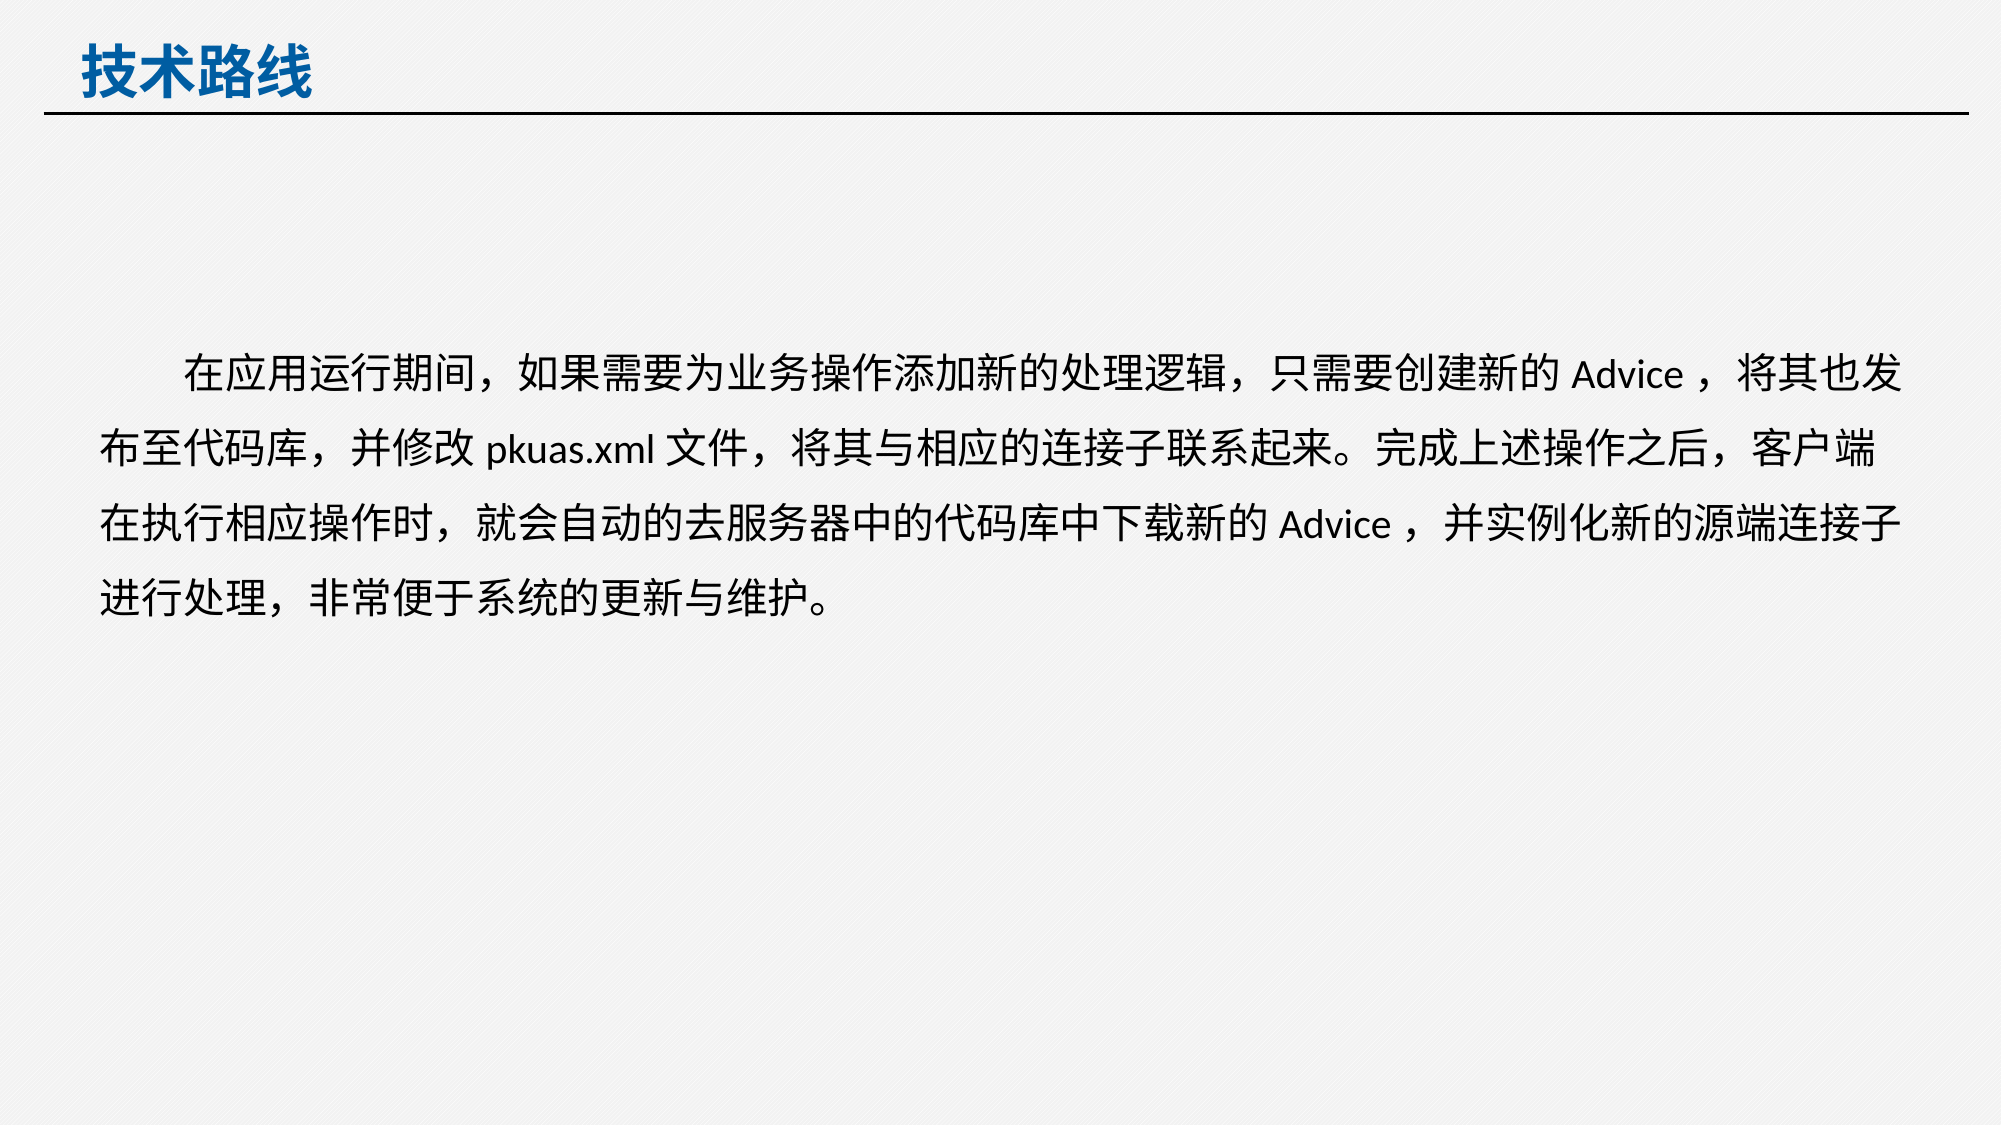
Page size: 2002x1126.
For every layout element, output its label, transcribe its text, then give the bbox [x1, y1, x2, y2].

text_box 技术路线 [55, 28, 339, 113]
text_box 在应用运行期间，如果需要为业务操作添加新的处理逻辑，只需要创建新的Advice，将其也发布至代码库，并修改pkuas.xml文件，将其与相应的连接子联系起来。完成上述操作之后，客户端在执行相应操作时，就会自动的去服务器中的代码库中下载新的Advice，并实例化新的源端连接子进行处理，非常便于系统的更新与维护。 [85, 314, 1928, 630]
